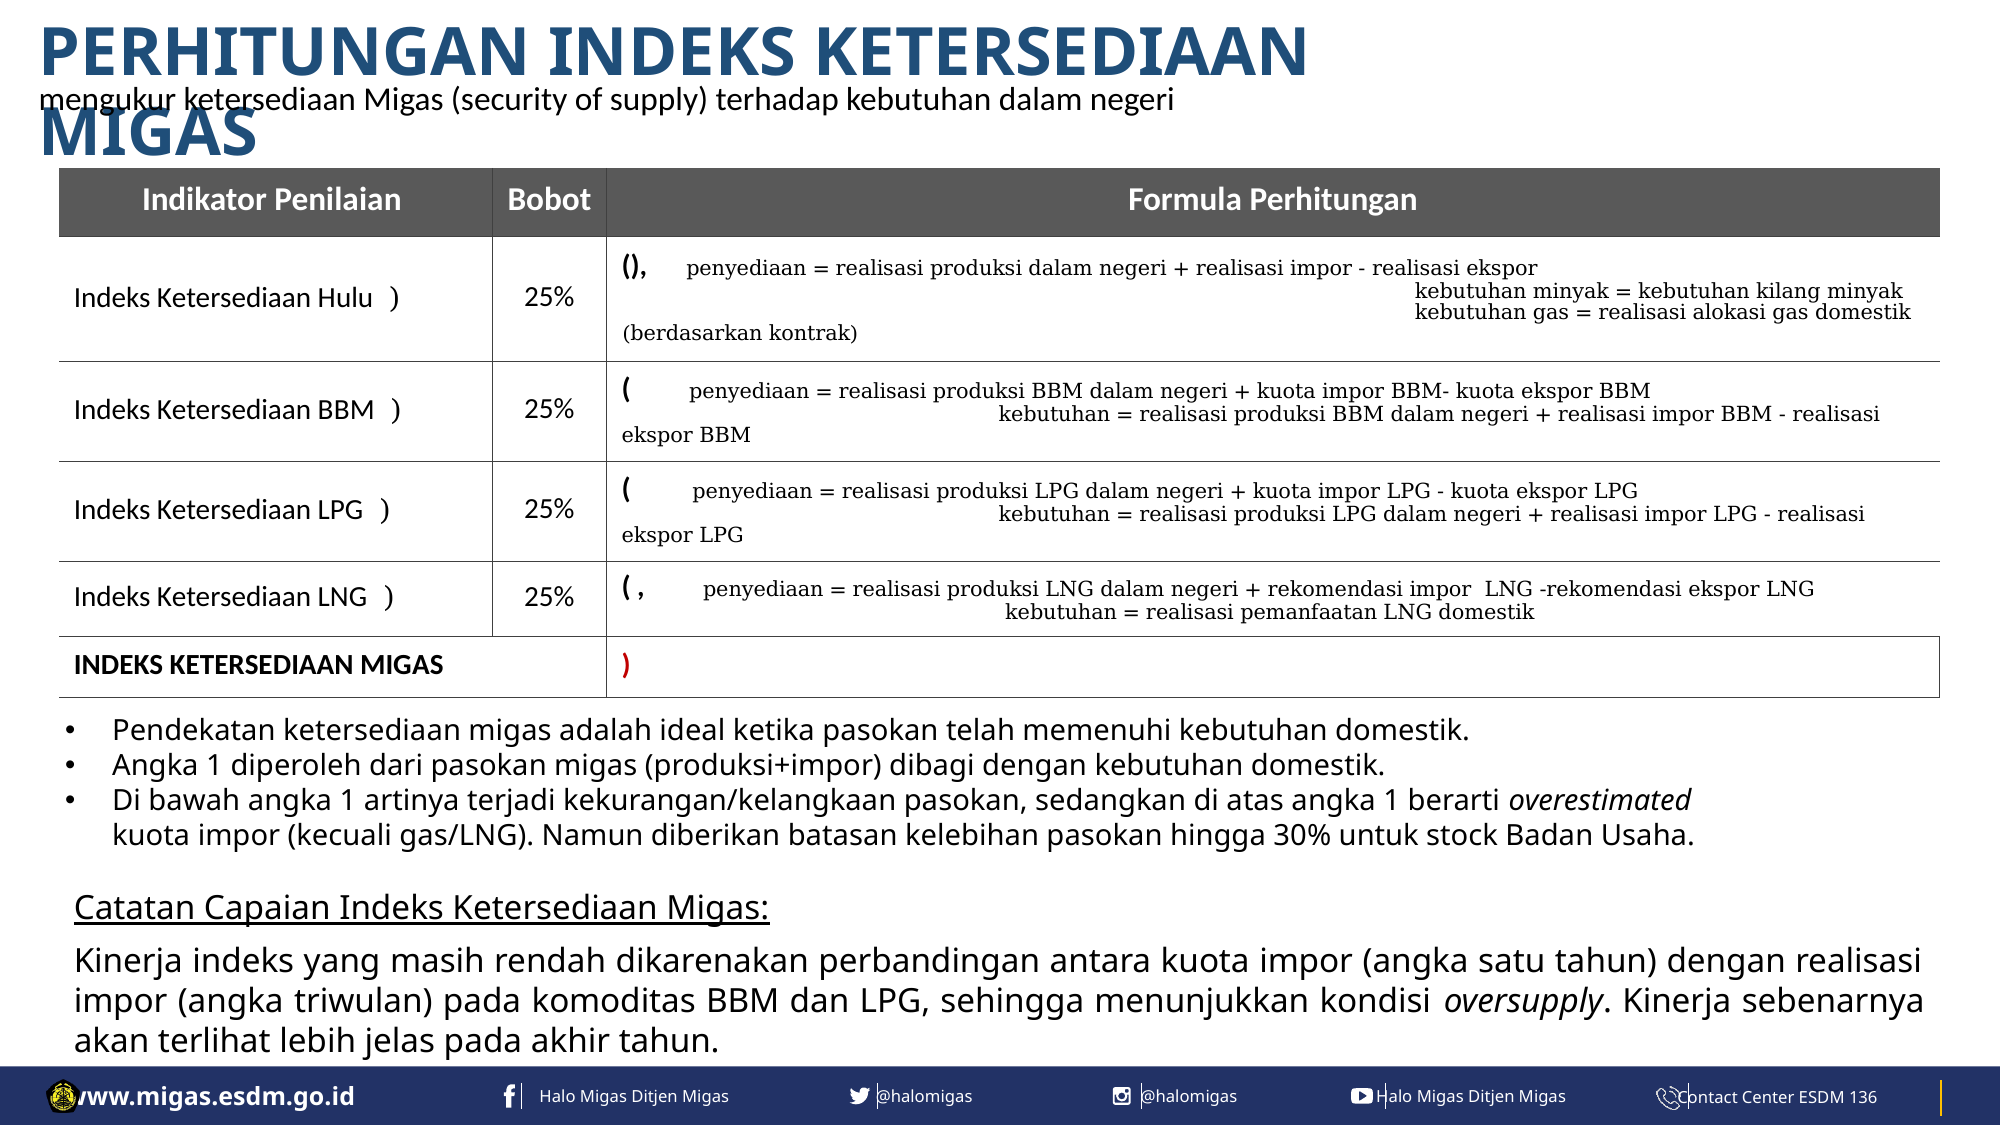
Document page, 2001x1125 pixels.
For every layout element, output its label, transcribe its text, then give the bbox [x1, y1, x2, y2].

picture [46, 1079, 80, 1113]
text_box PERHITUNGAN INDEKS KETERSEDIAAN MIGAS [23, 124, 1355, 177]
text_box Pendekatan ketersediaan migas adalah ideal ketika pasokan telah memenuhi kebutuhan domestik. Angka 1 diperoleh dari pasokan migas (produksi+impor) dibagi dengan kebutuhan domestik. Di bawah angka 1 artinya terjadi kekurangan/kelangkaan pasokan, sedangkan di atas angka 1 berarti overestimated kuota impor (kecuali gas/LNG). Namun diberikan batasan kelebihan pasokan hingga 30% untuk stock Badan Usaha. [50, 704, 1738, 859]
text_box mengukur ketersediaan Migas (security of supply) terhadap kebutuhan dalam negeri [23, 69, 1580, 124]
text_box PERHITUNGAN INDEKS KETERSEDIAAN MIGAS [23, 1, 1355, 69]
text_box Catatan Capaian Indeks Ketersediaan Migas: Kinerja indeks yang masih rendah dikarenakan perbandingan antara kuota impor (angka satu tahun) dengan realisasi impor (angka triwulan) pada komoditas BBM dan LPG, sehingga menunjukkan kondisi oversupply. Kinerja sebenarnya akan terlihat lebih jelas pada akhir tahun. [58, 879, 1940, 1067]
